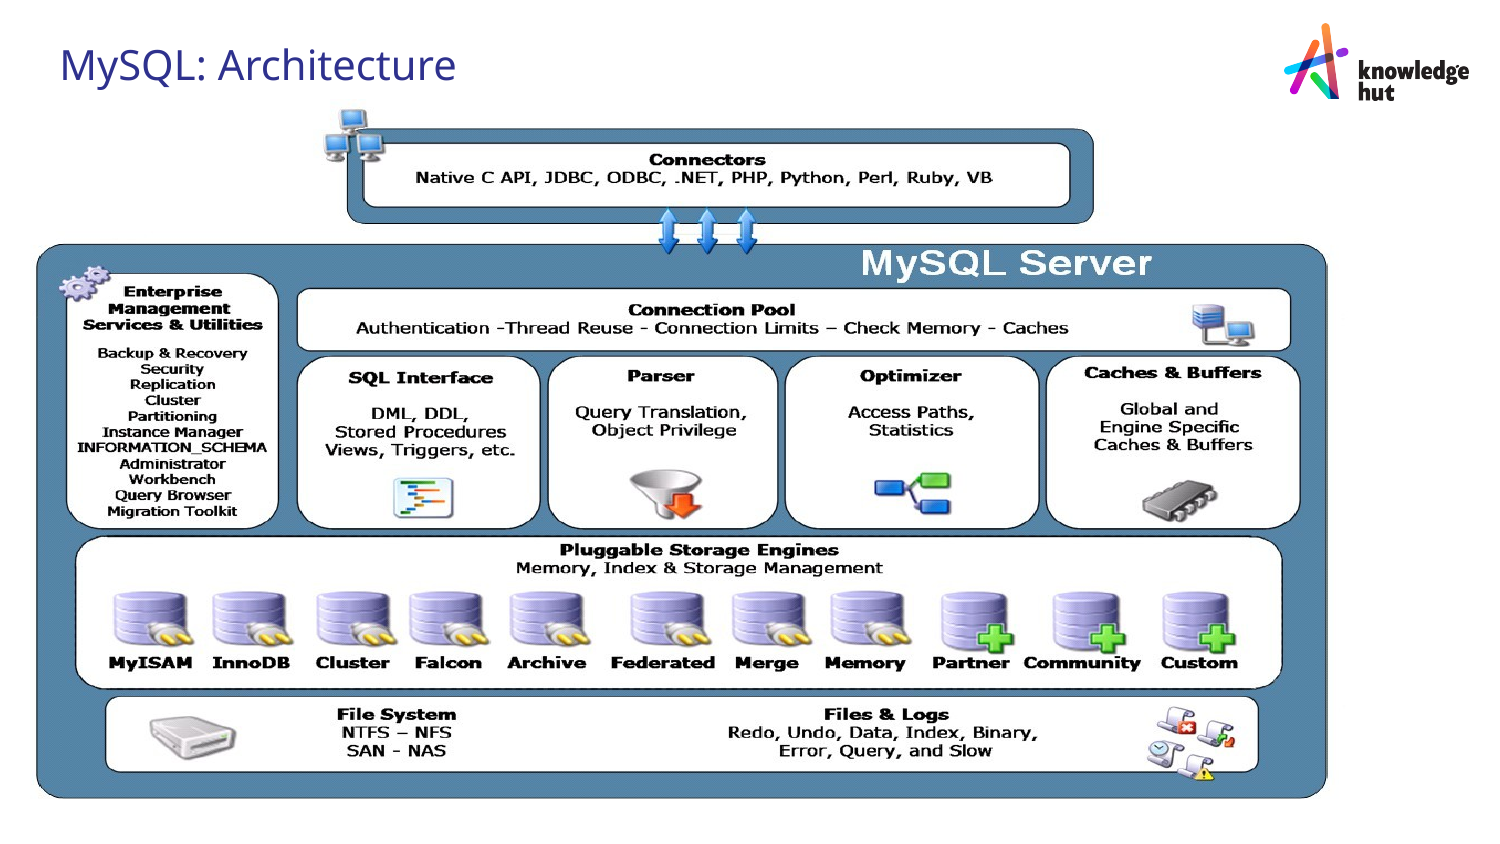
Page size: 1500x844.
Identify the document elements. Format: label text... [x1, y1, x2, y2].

picture [1348, 23, 1469, 105]
text_box [30, 99, 1348, 799]
title MySQL: Architecture [44, 23, 1348, 99]
